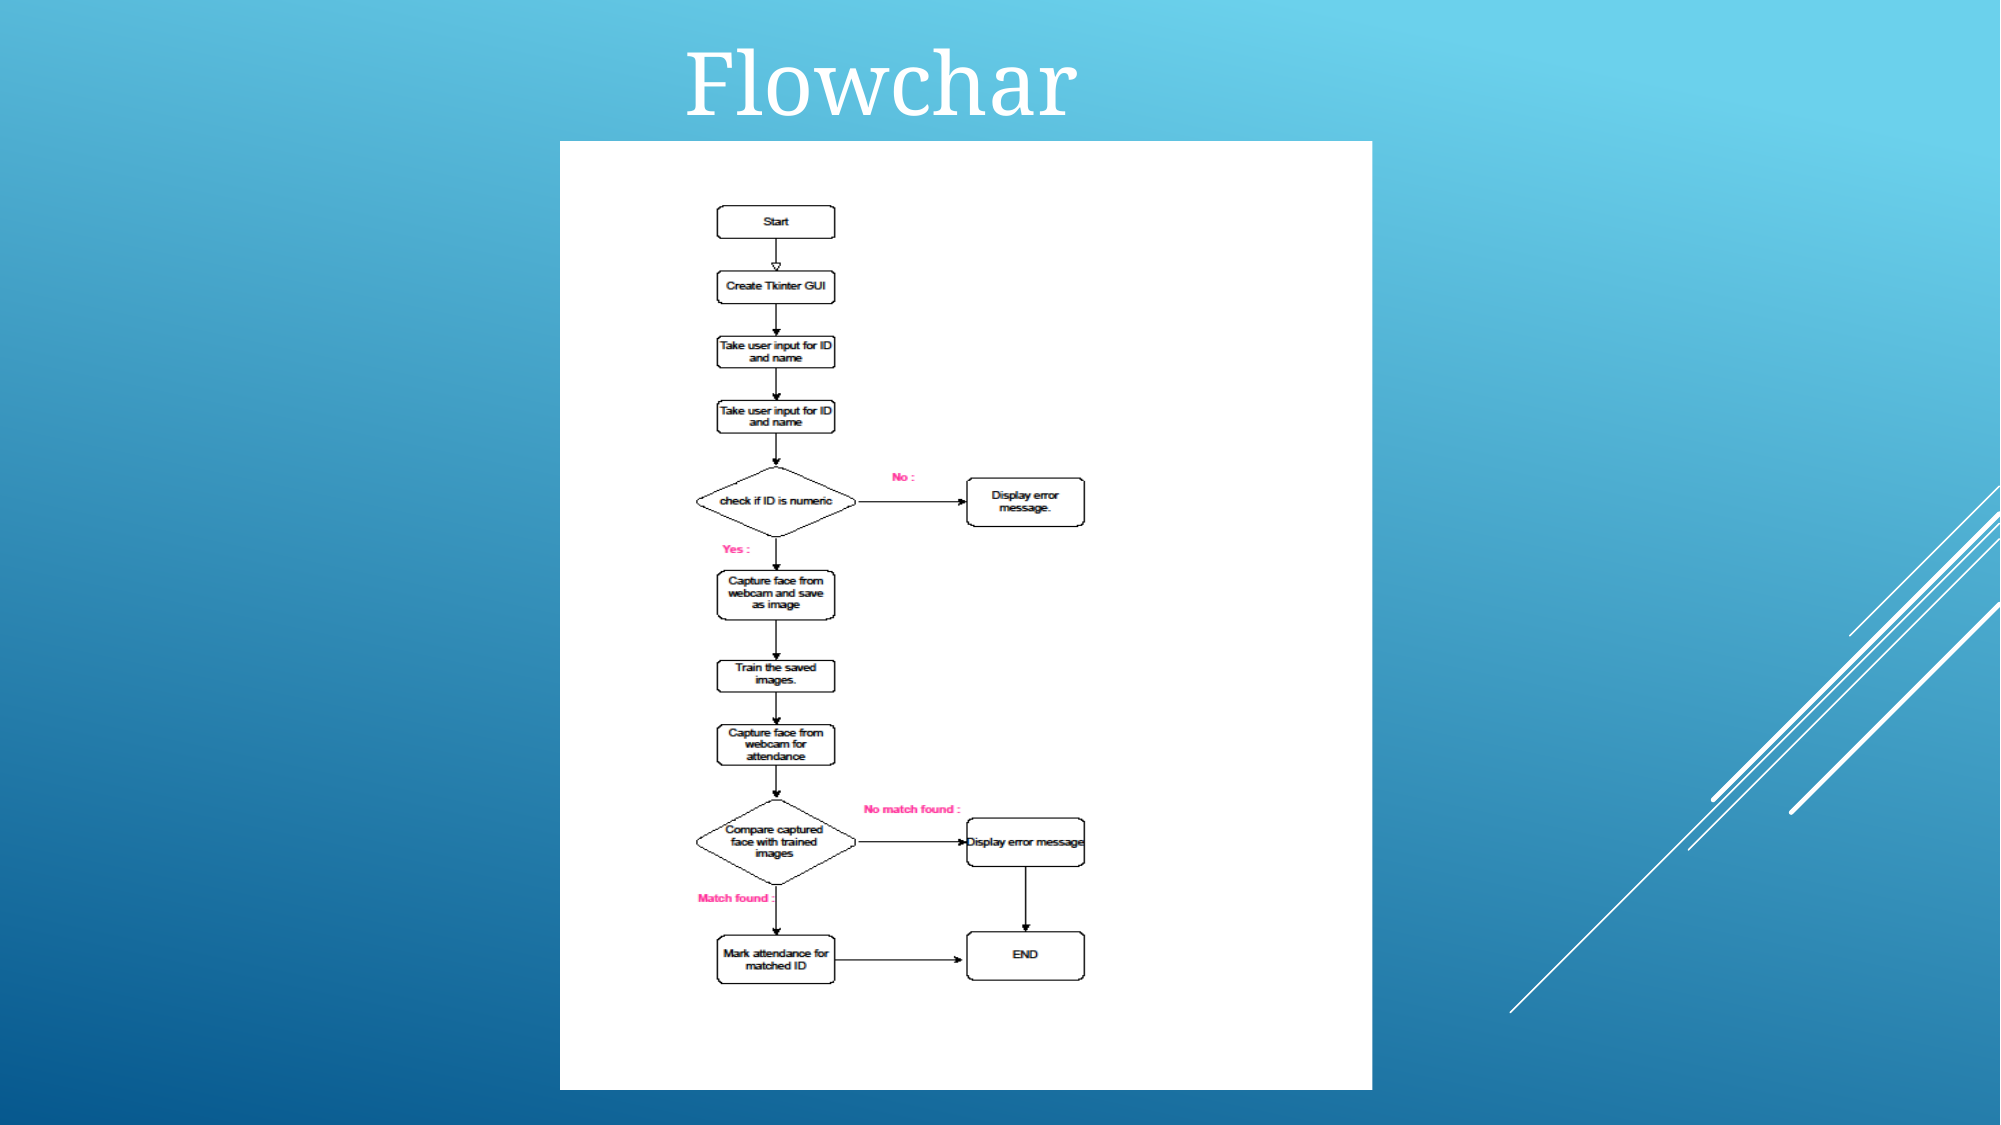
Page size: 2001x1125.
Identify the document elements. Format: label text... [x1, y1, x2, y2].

text_box Flowchart [670, 20, 1123, 141]
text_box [559, 141, 1373, 1090]
